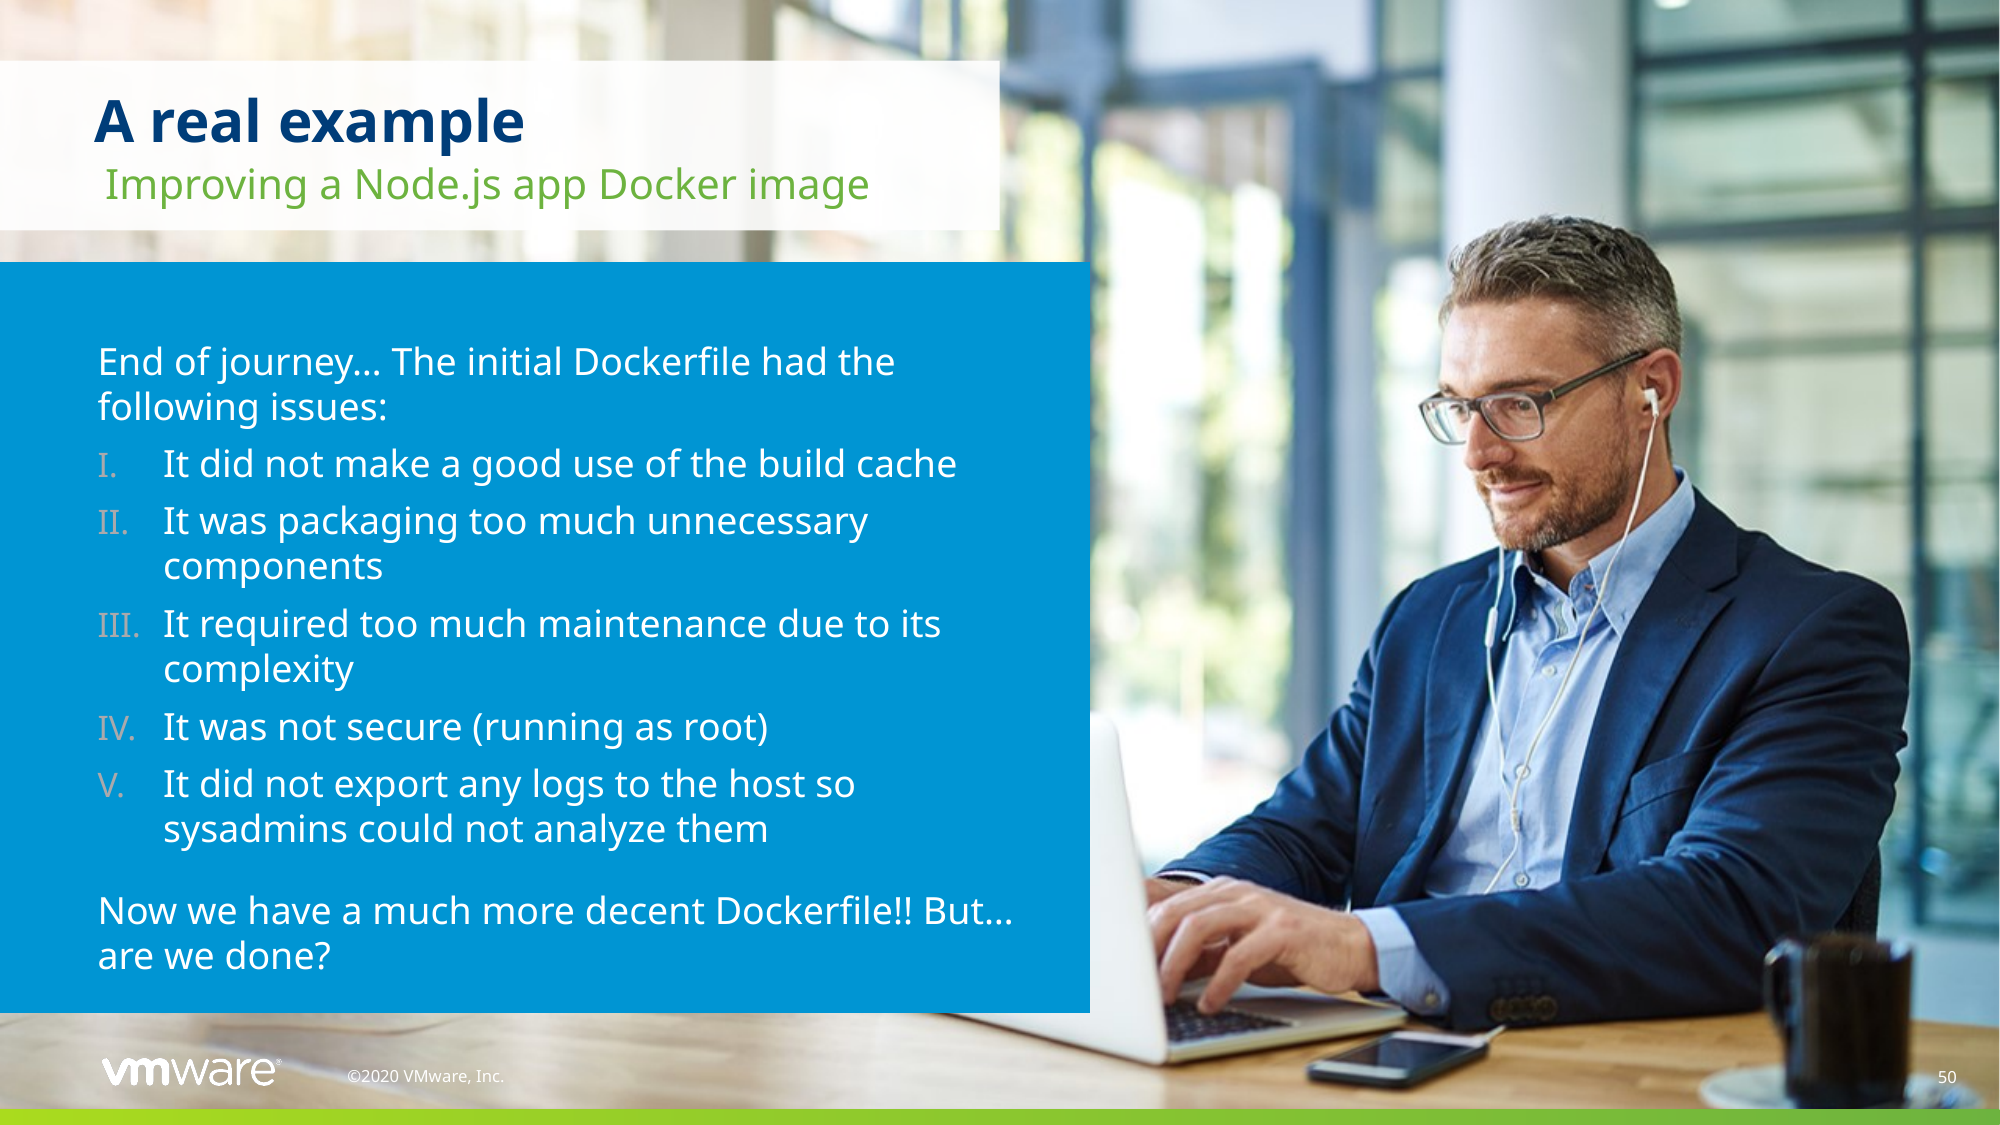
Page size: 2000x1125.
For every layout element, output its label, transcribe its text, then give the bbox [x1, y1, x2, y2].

picture [0, 0, 2000, 1125]
subtitle Improving a Node.js app Docker image [105, 157, 985, 199]
title A real example [0, 60, 1000, 231]
list End of journey… The initial Dockerfile had the following issues: It did not make a good use of the build cache It was packaging too much unnecessary components It required too much maintenance due to its complexity It was not secure (running as root) It did not export any logs to the host so sysadmins could not analyze them Now we have a much more decent Dockerfile!! But… are we done? [0, 262, 1090, 1013]
